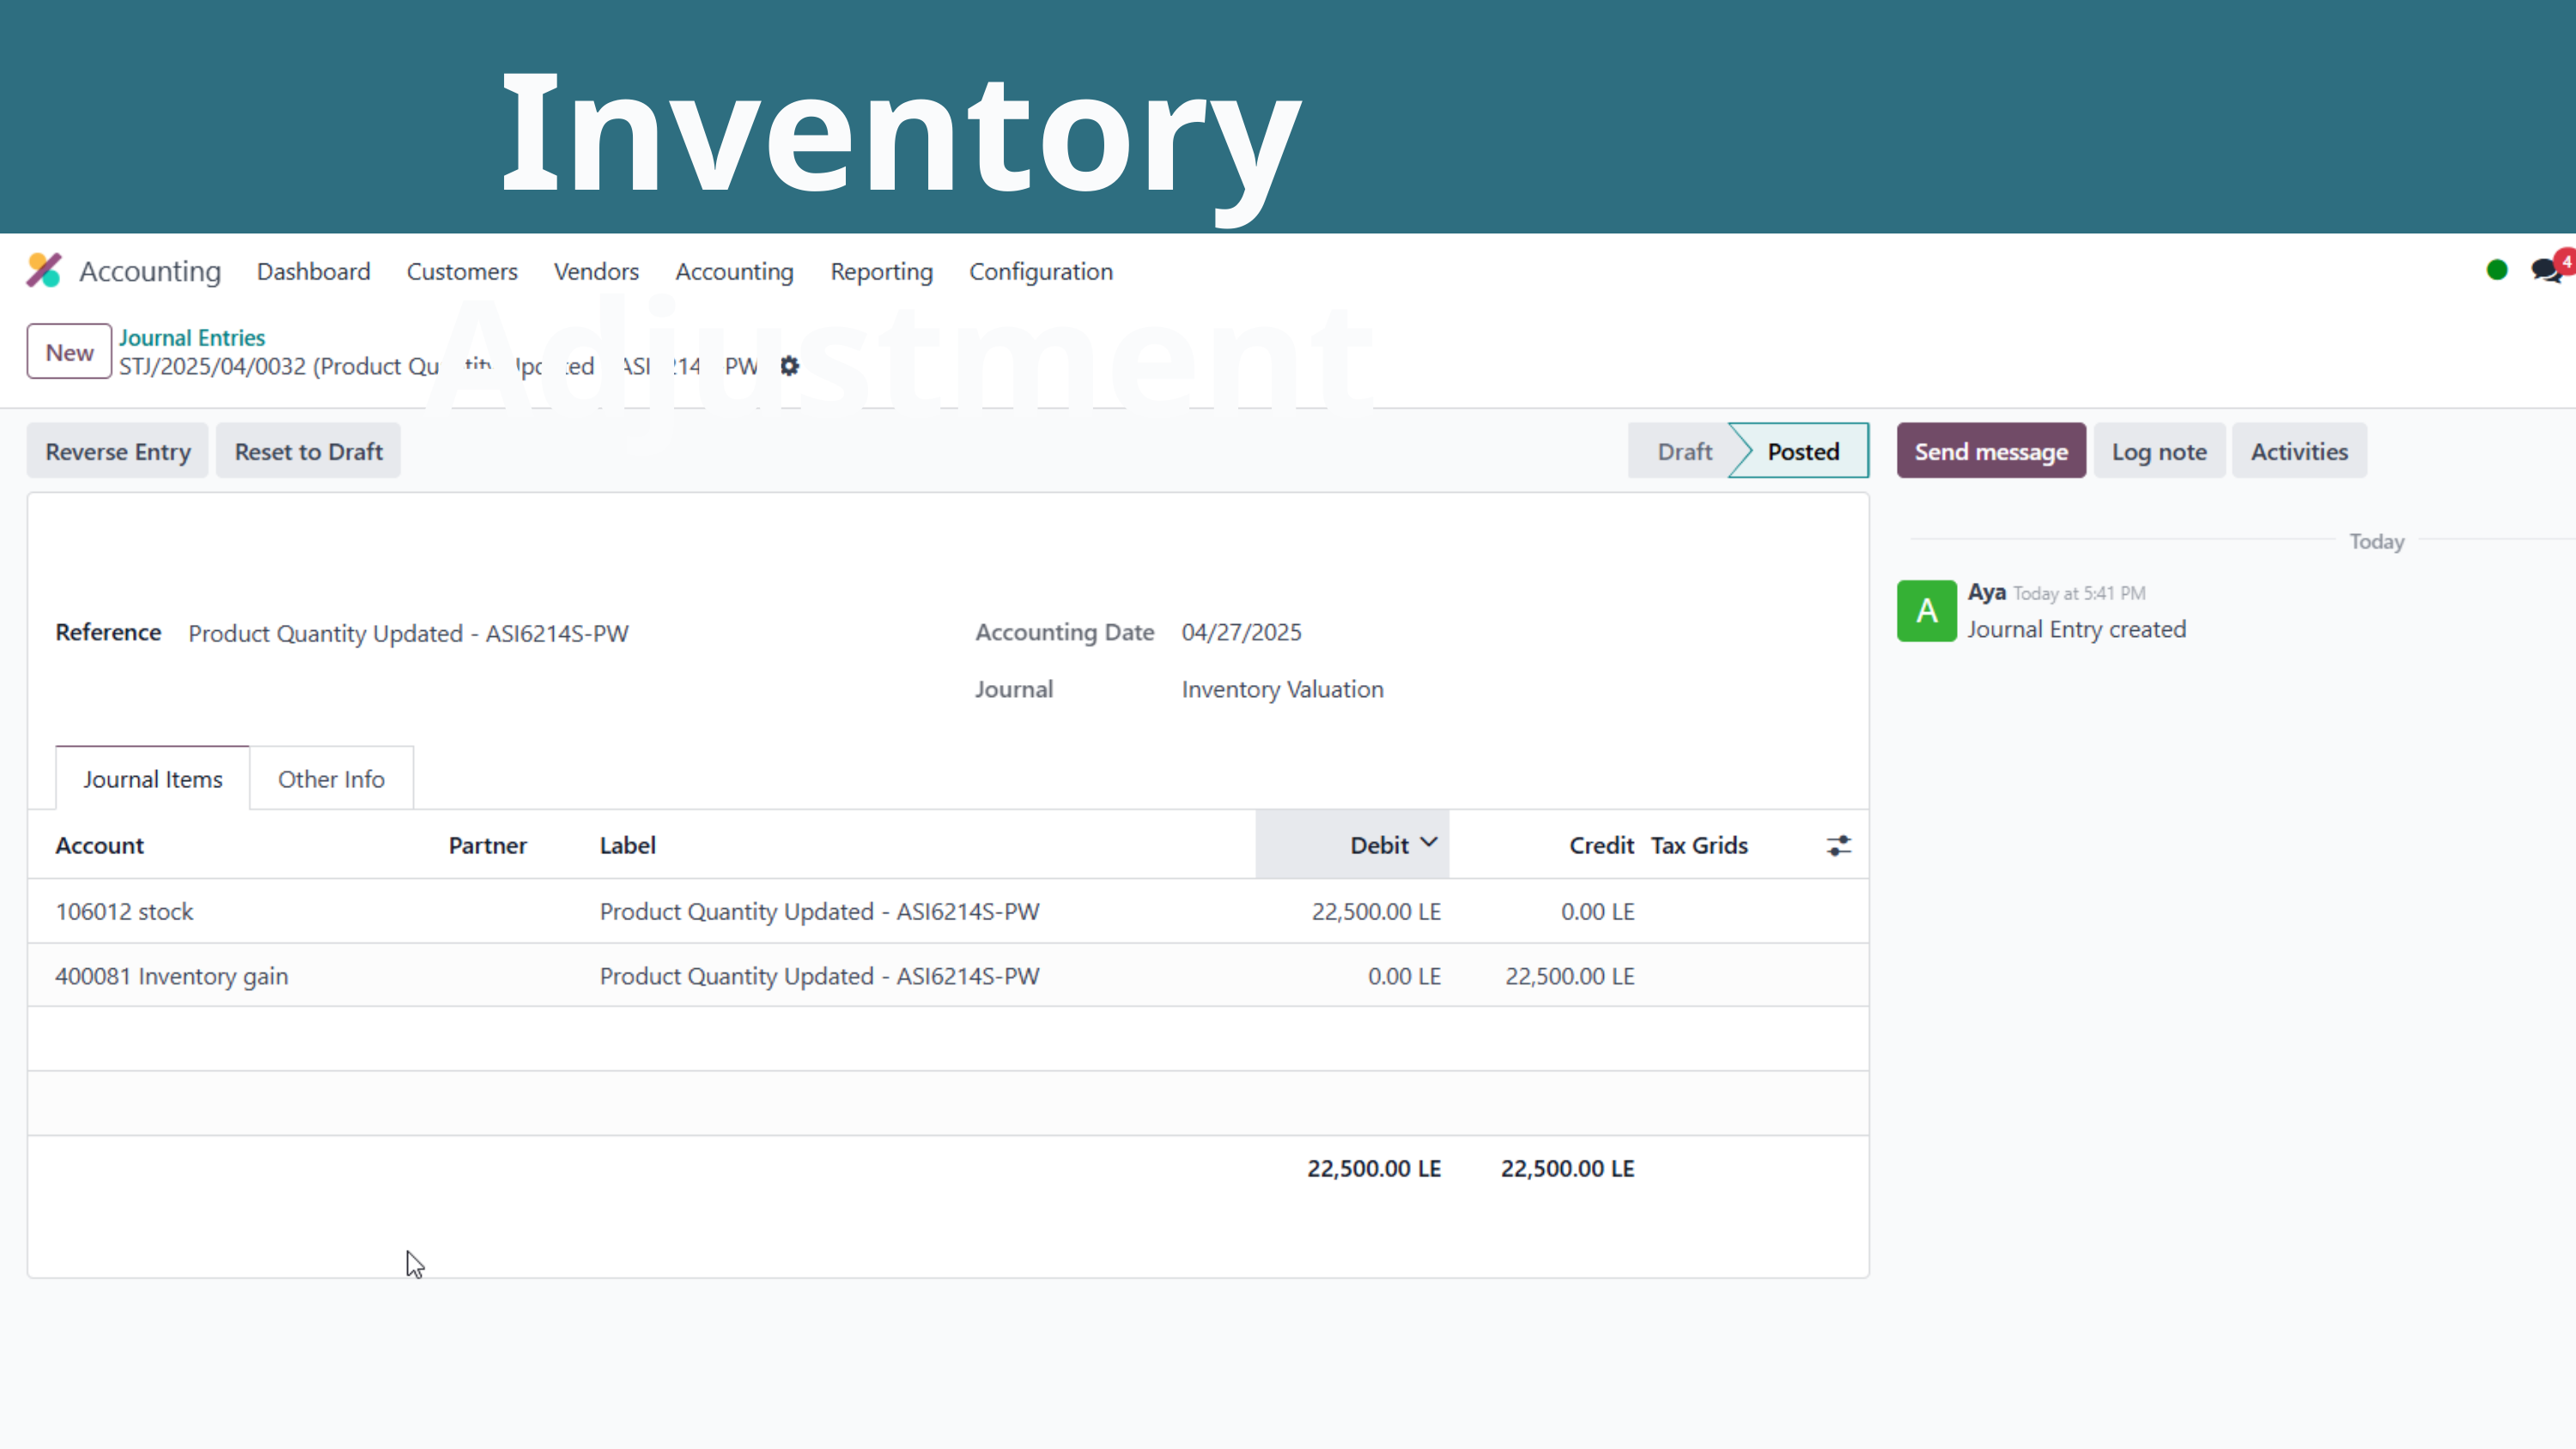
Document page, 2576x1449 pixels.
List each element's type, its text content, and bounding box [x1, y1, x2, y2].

text_box [0, 233, 2576, 1449]
text_box Inventory Adjustment [26, 0, 1776, 451]
